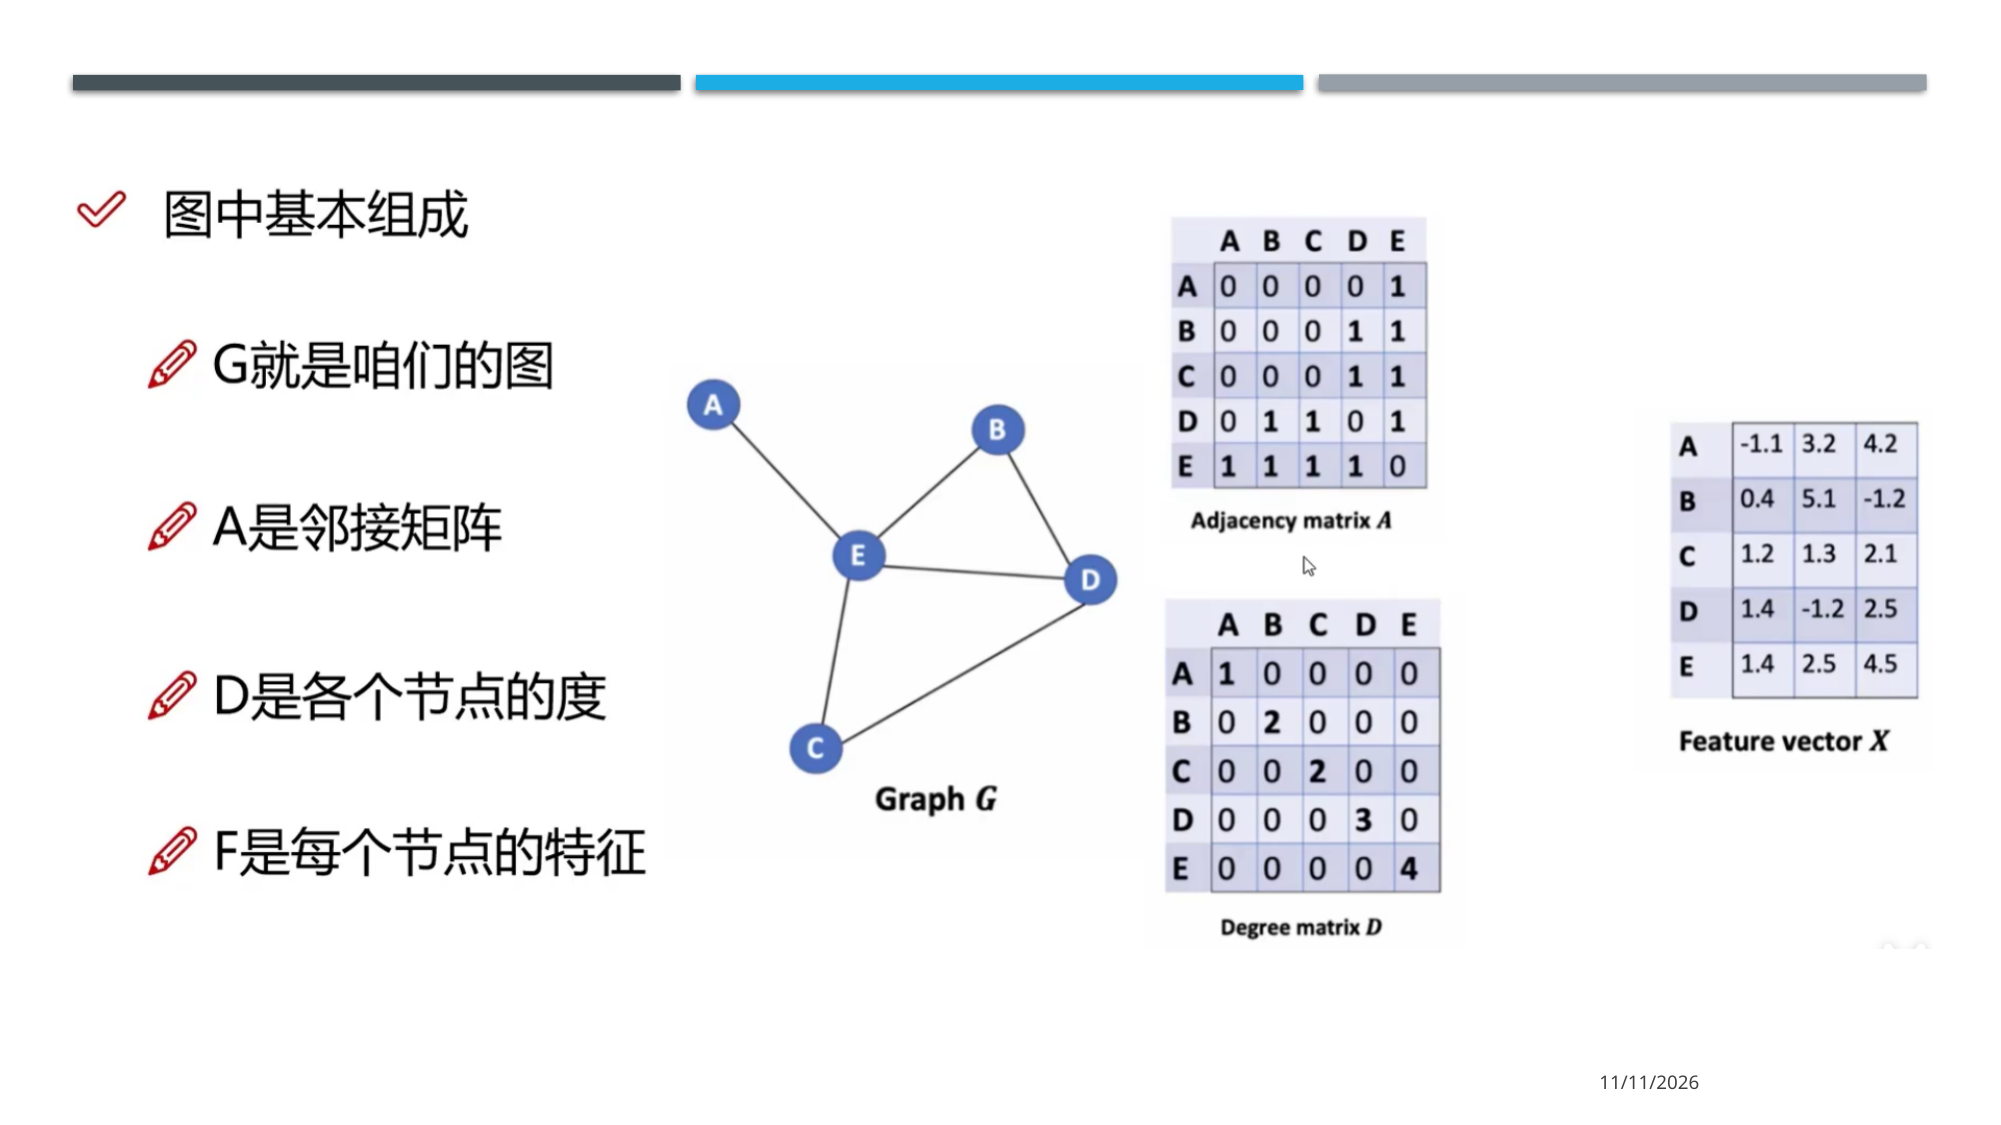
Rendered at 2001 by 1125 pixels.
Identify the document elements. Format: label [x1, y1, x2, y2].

slide_number [1247, 1053, 1715, 1114]
picture [66, 175, 1934, 949]
